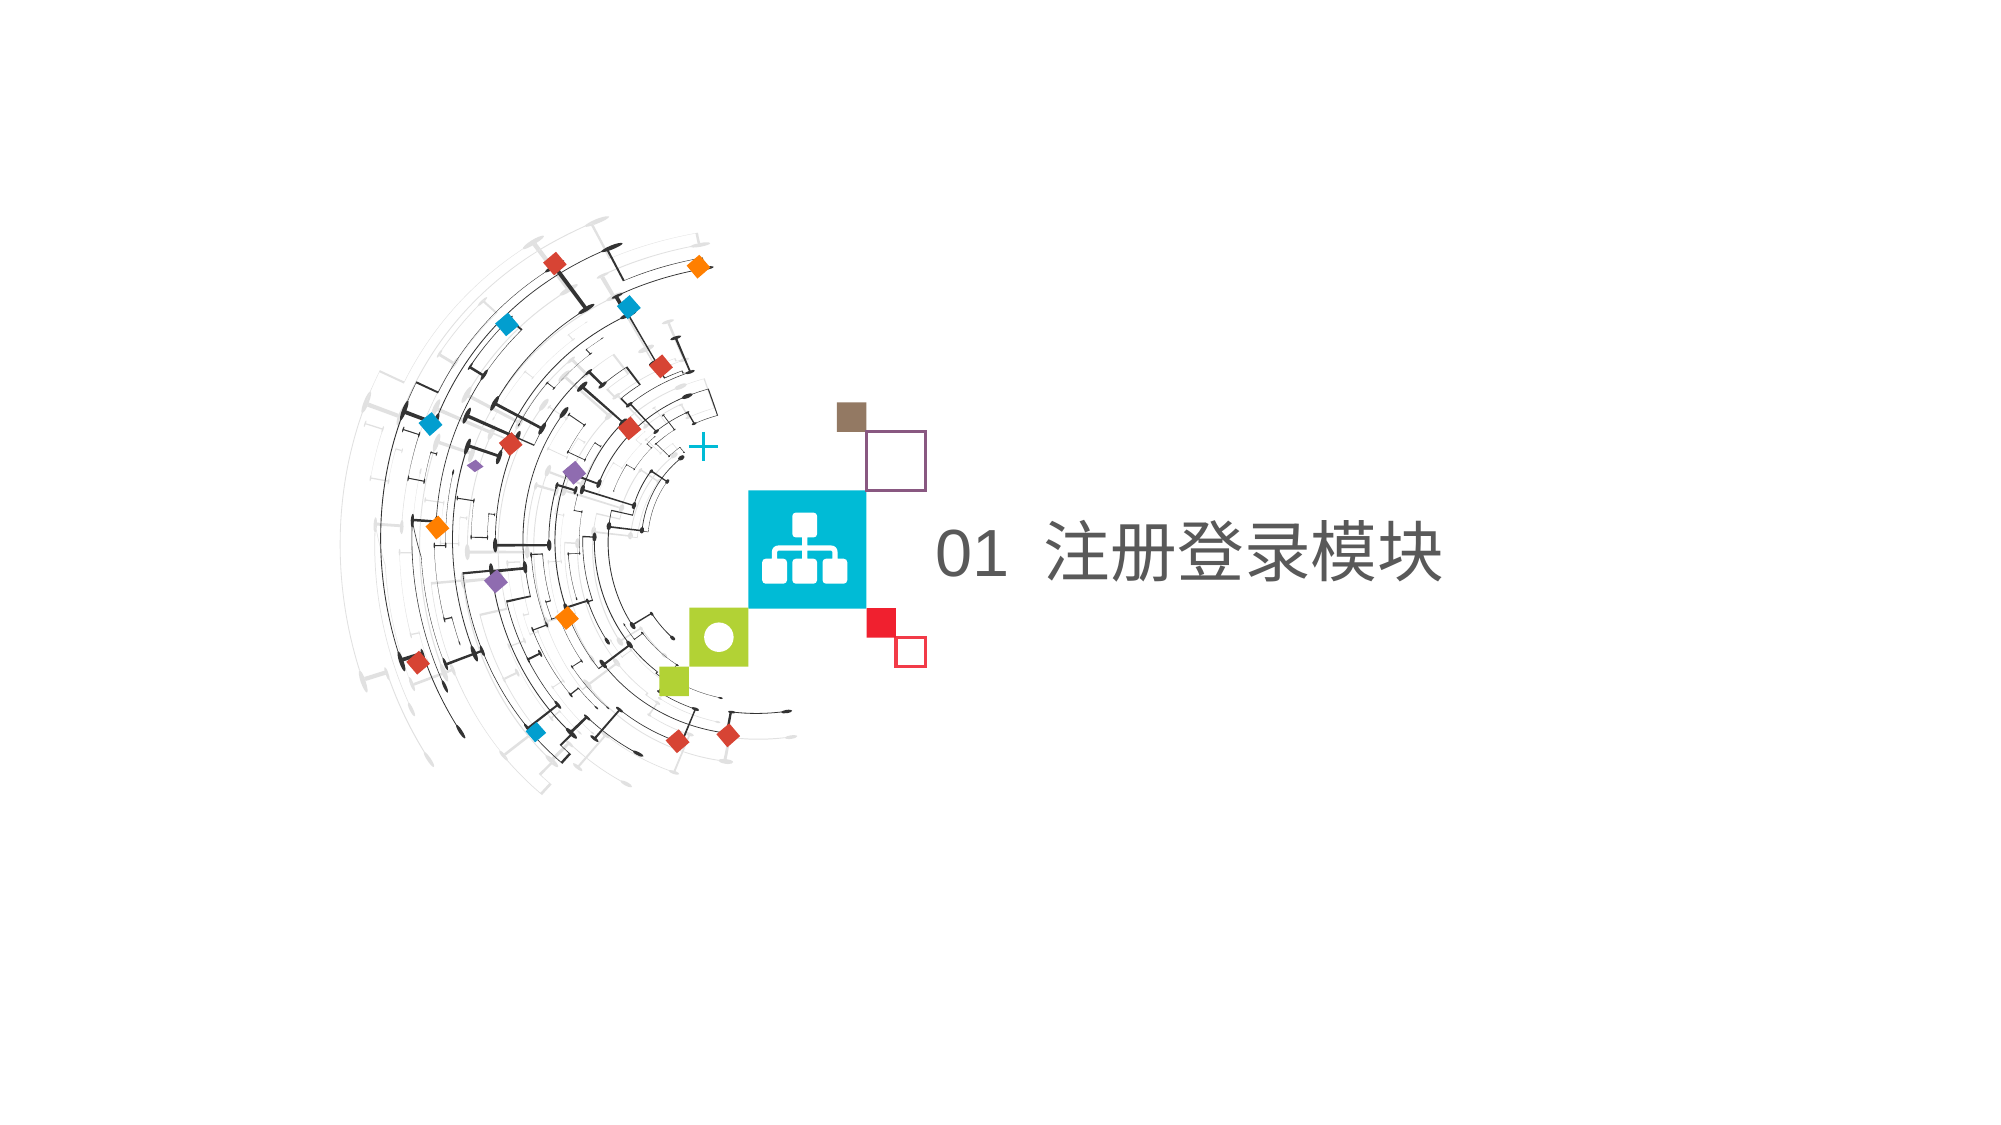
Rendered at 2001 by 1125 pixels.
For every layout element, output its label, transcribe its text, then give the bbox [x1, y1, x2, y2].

text_box [798, 489, 867, 610]
text_box 01 注册登录模块 [920, 502, 1619, 597]
text_box [836, 401, 867, 433]
text_box [865, 431, 927, 492]
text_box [339, 216, 798, 796]
text_box [798, 512, 848, 584]
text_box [688, 431, 719, 462]
text_box [895, 636, 927, 668]
text_box [865, 607, 897, 639]
